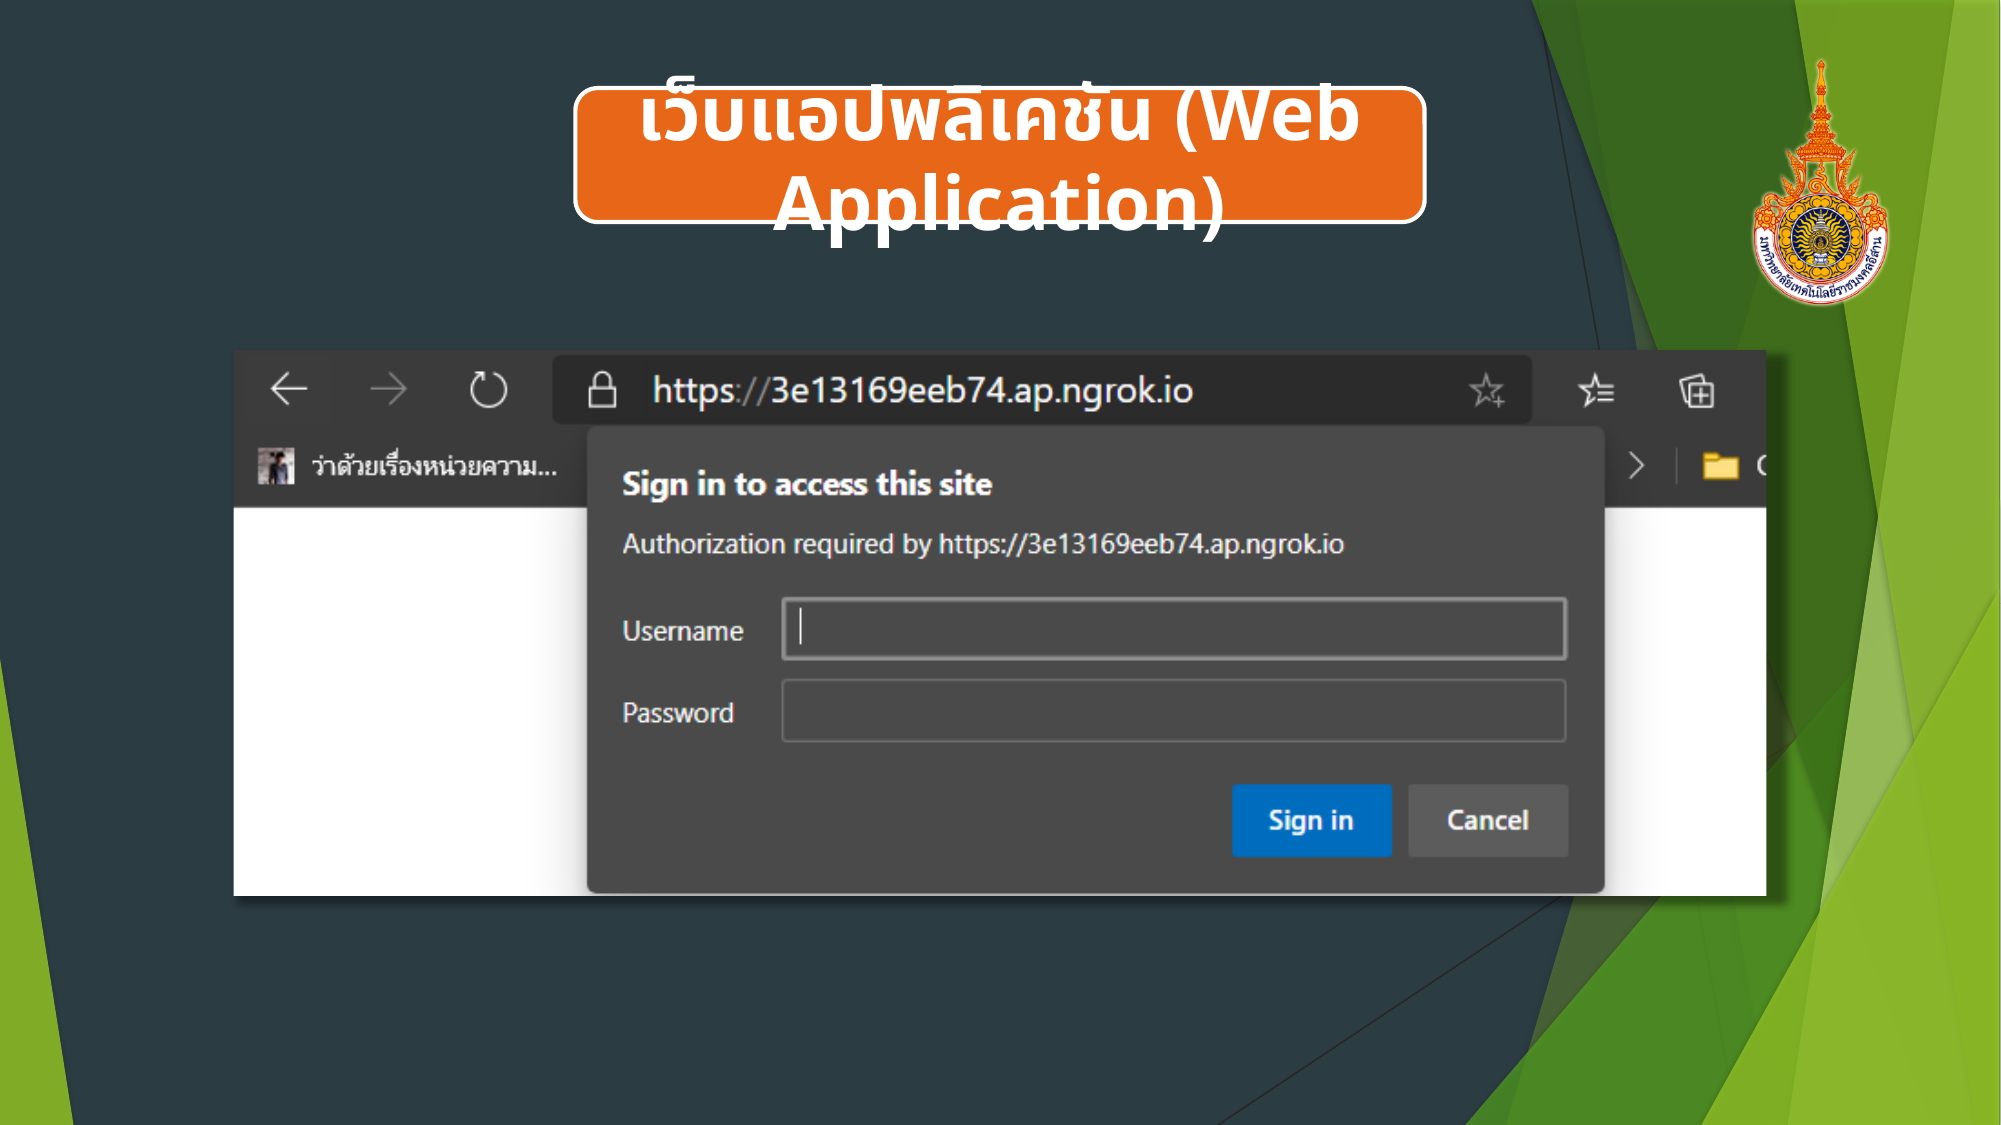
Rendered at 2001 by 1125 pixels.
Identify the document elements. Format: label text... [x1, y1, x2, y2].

text_box เว็บแอปพลิเคชัน (Web Application) [573, 85, 1427, 225]
picture [233, 350, 1767, 897]
picture [1748, 47, 1892, 315]
